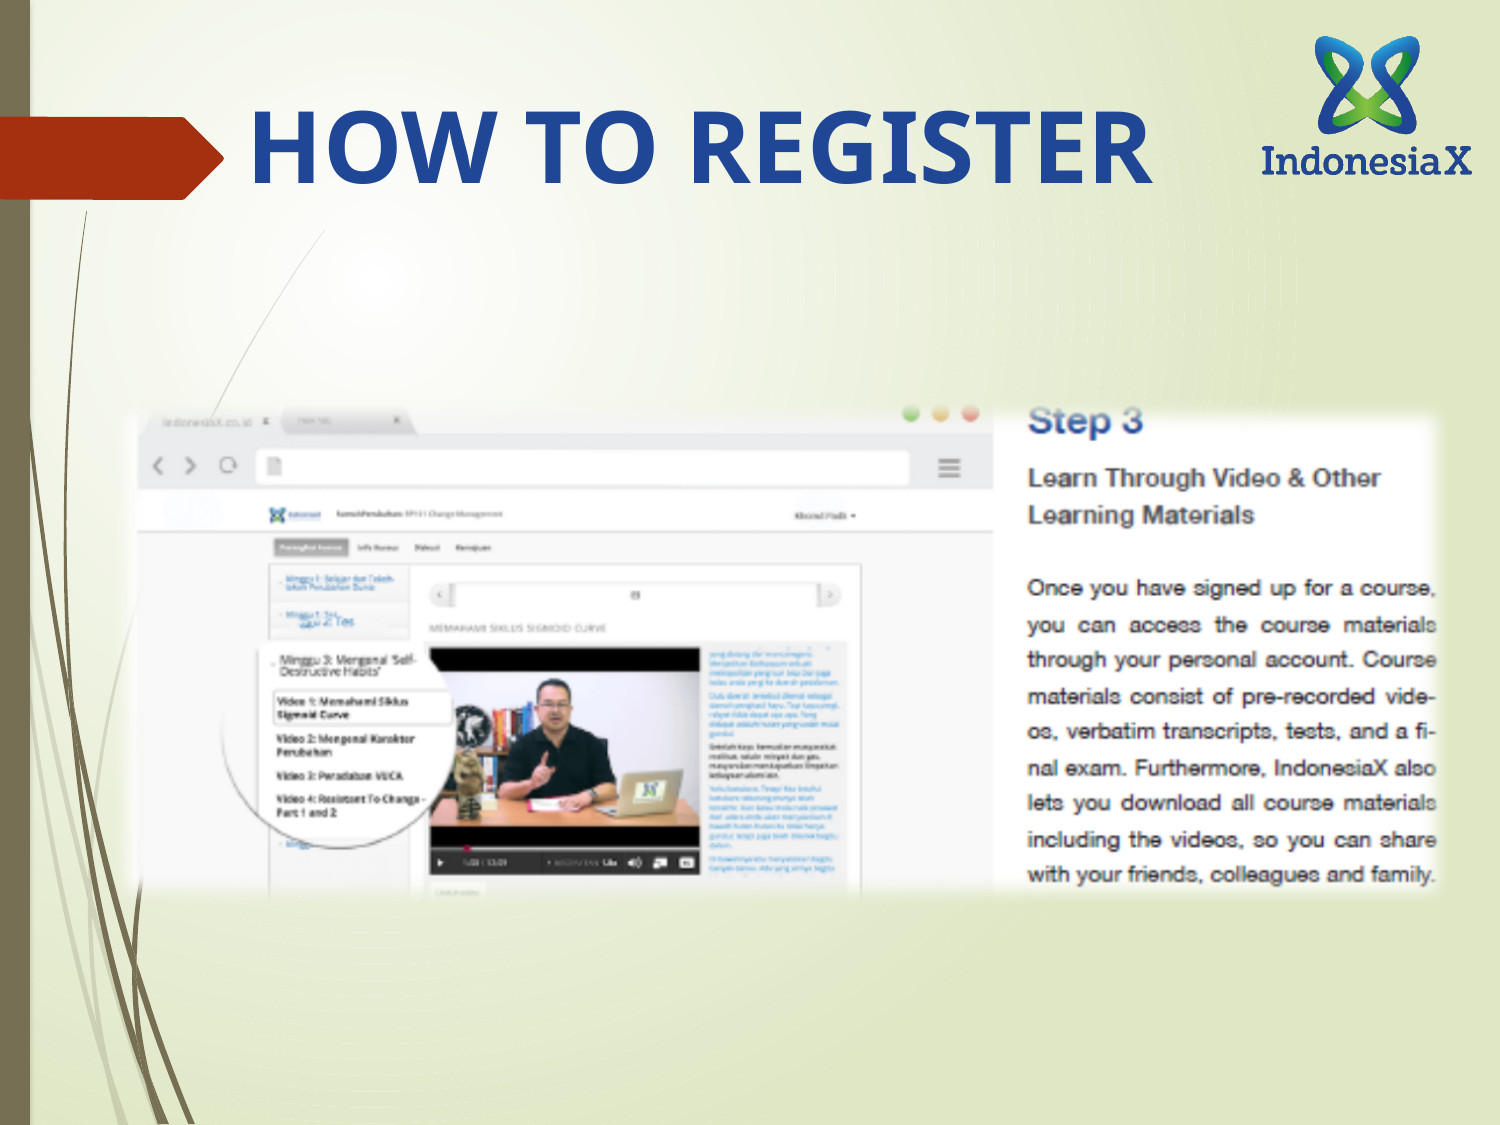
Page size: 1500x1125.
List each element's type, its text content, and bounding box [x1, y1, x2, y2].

picture [1262, 36, 1473, 175]
text_box HOW TO REGISTER [231, 74, 1288, 213]
picture [112, 399, 1451, 905]
